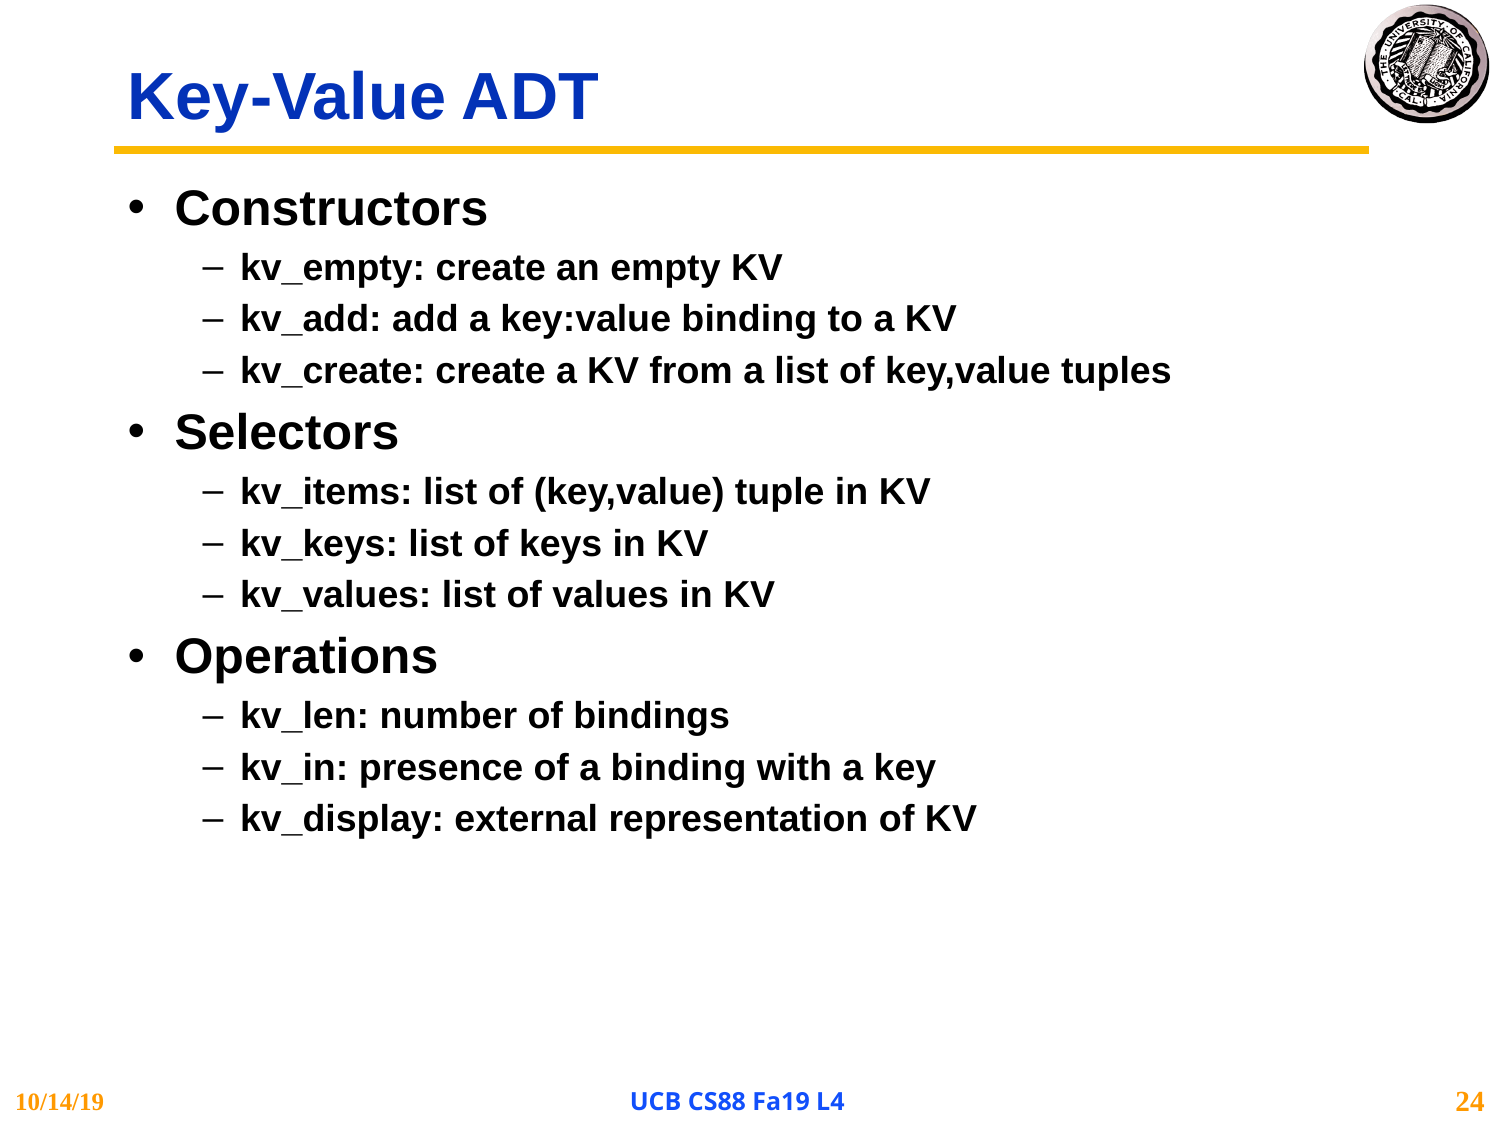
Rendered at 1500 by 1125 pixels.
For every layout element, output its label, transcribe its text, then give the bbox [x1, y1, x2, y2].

title Key-Value ADT [112, 37, 1375, 159]
list Constructors kv_empty: create an empty KV kv_add: add a key:value binding to a KV kv_create: create a KV from a list of key,value tuples Selectors kv_items: list of (key,value) tuple in KV kv_keys: list of keys in KV kv_values: list of values in KV Operations kv_len: number of bindings kv_in: presence of a binding with a key kv_display: external representation of KV [112, 174, 1363, 1038]
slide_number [0, 1074, 250, 1125]
footer UCB CS88 Fa19 L4 [500, 1074, 975, 1125]
picture [1350, 0, 1500, 127]
slide_number 24 [1412, 1074, 1500, 1125]
